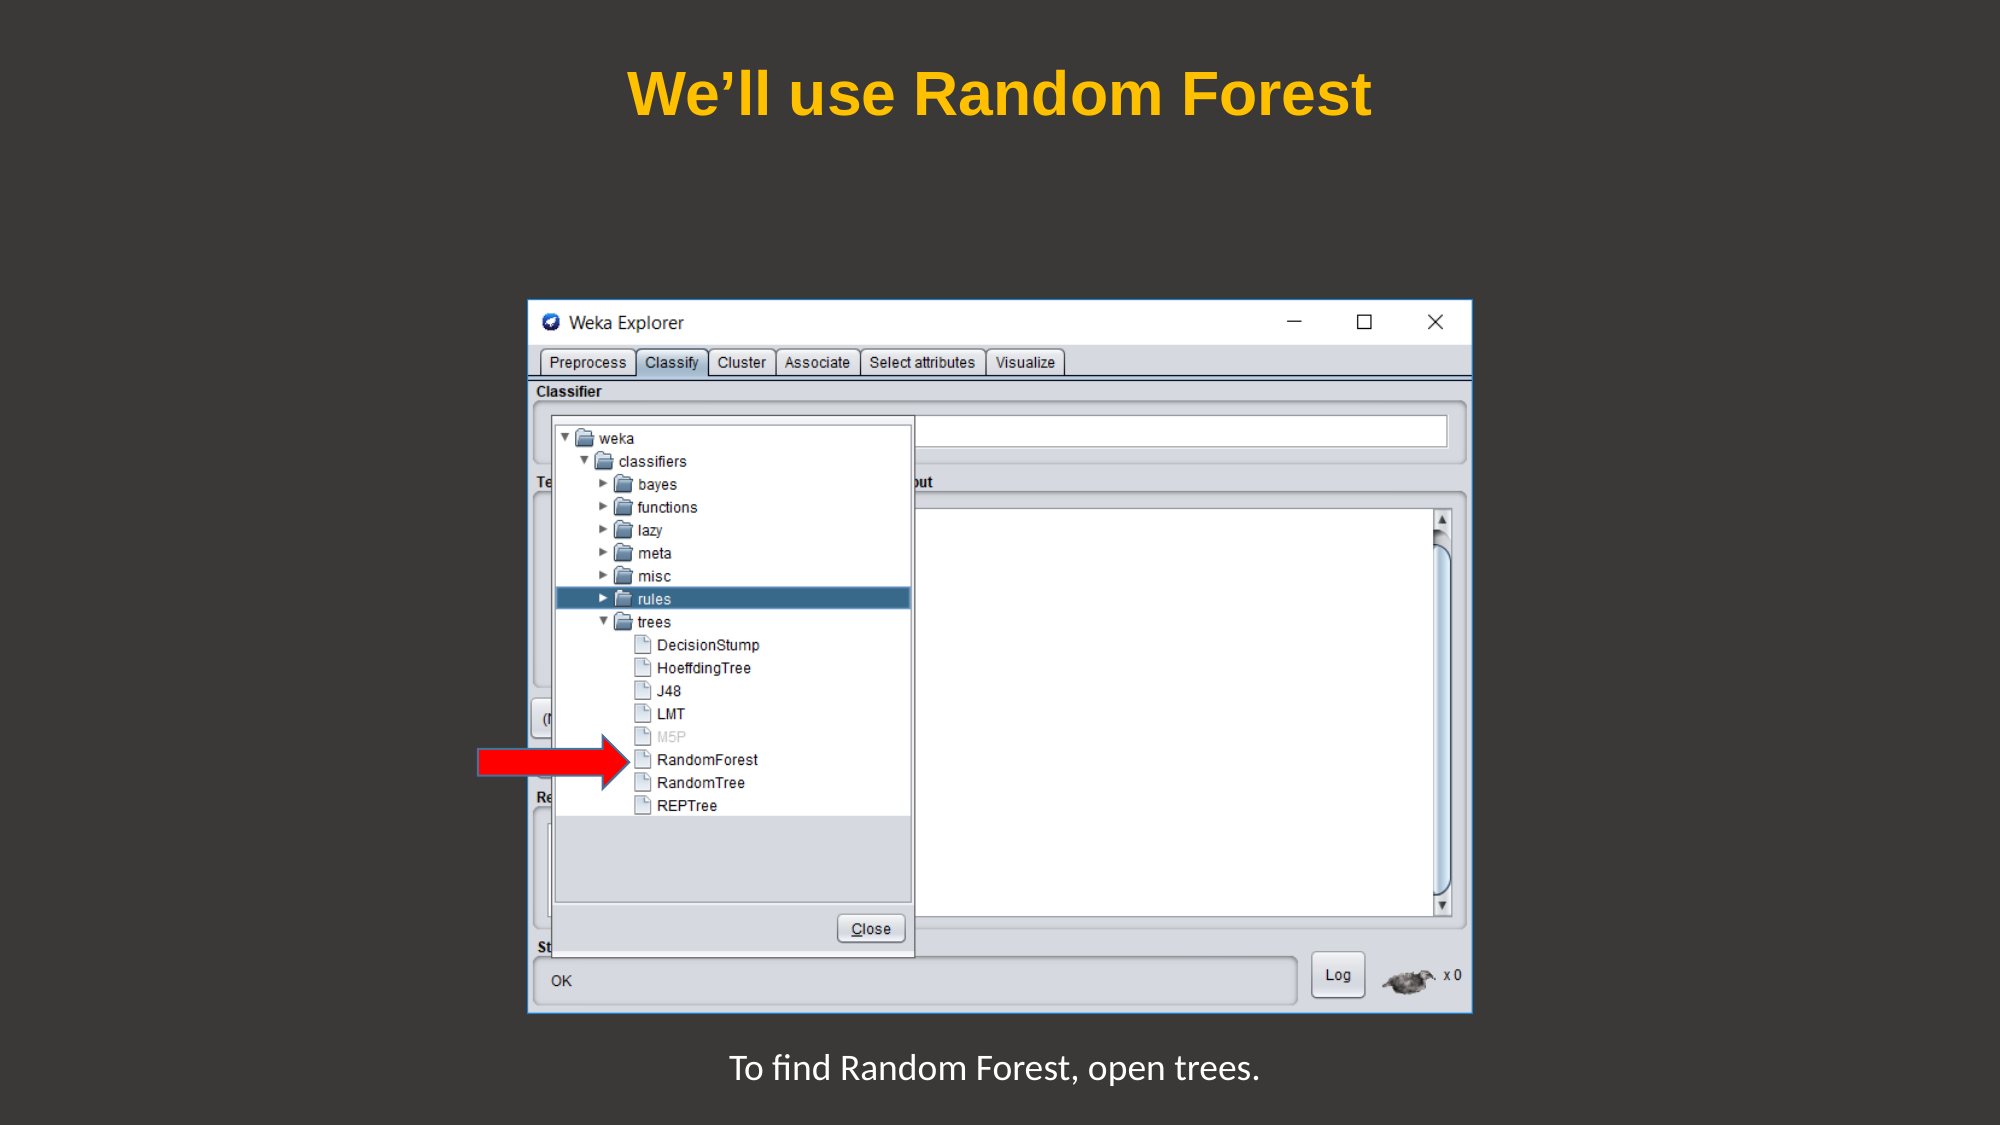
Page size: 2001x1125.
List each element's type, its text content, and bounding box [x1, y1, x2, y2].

text_box To find Random Forest, open trees. [714, 1035, 1286, 1096]
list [527, 299, 1473, 1014]
title We’ll use Random Forest [137, 49, 1863, 142]
text_box [476, 747, 527, 777]
